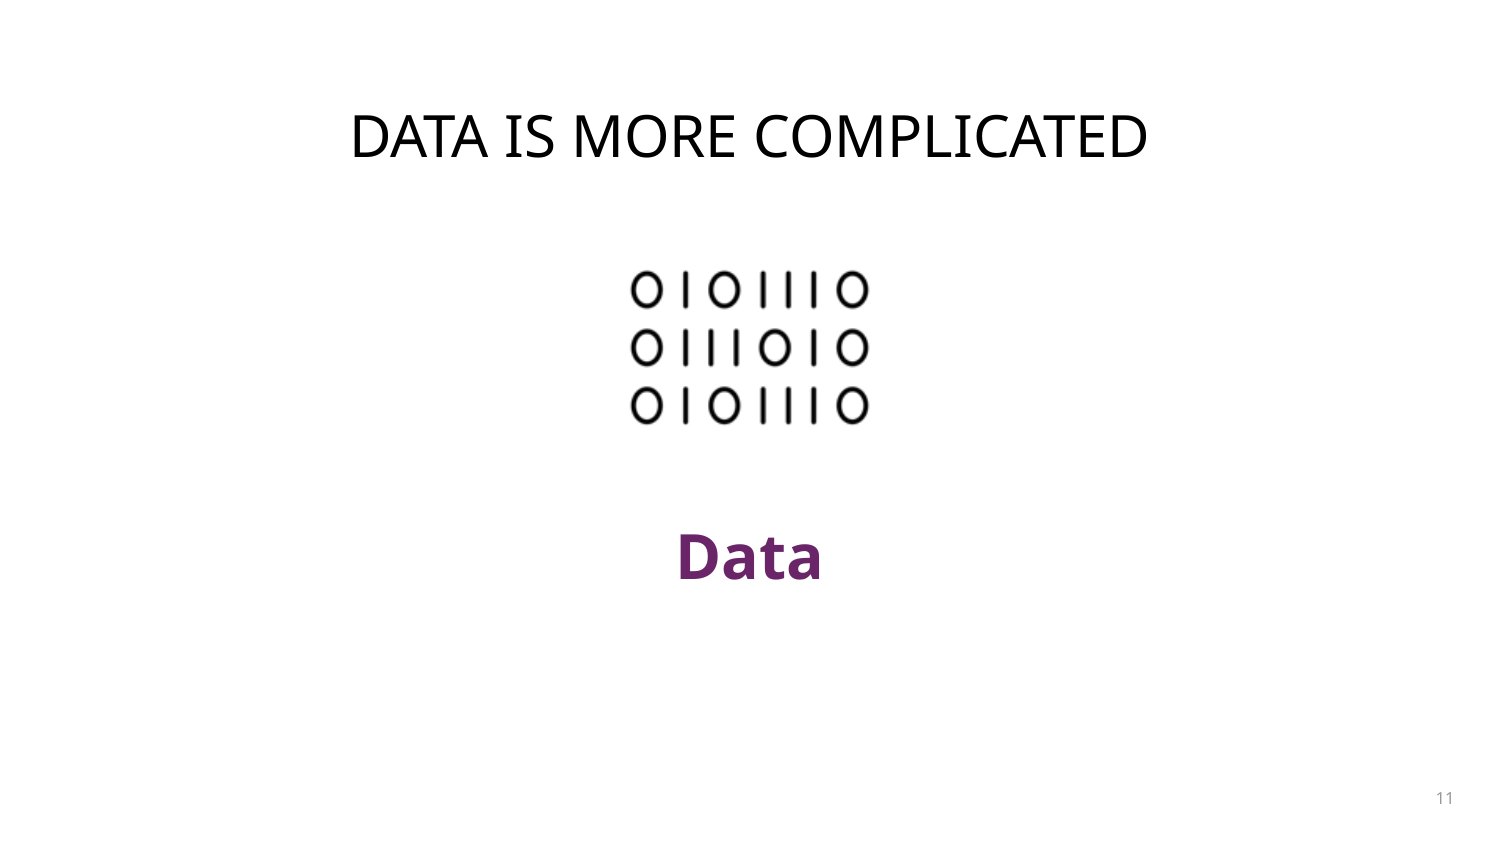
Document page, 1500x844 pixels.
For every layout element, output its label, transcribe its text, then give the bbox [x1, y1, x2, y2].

slide_number ‹#› [1379, 773, 1470, 805]
picture [609, 228, 890, 470]
text_box Data [510, 494, 989, 616]
title DATA IS MORE COMPLICATED [67, 50, 1433, 170]
